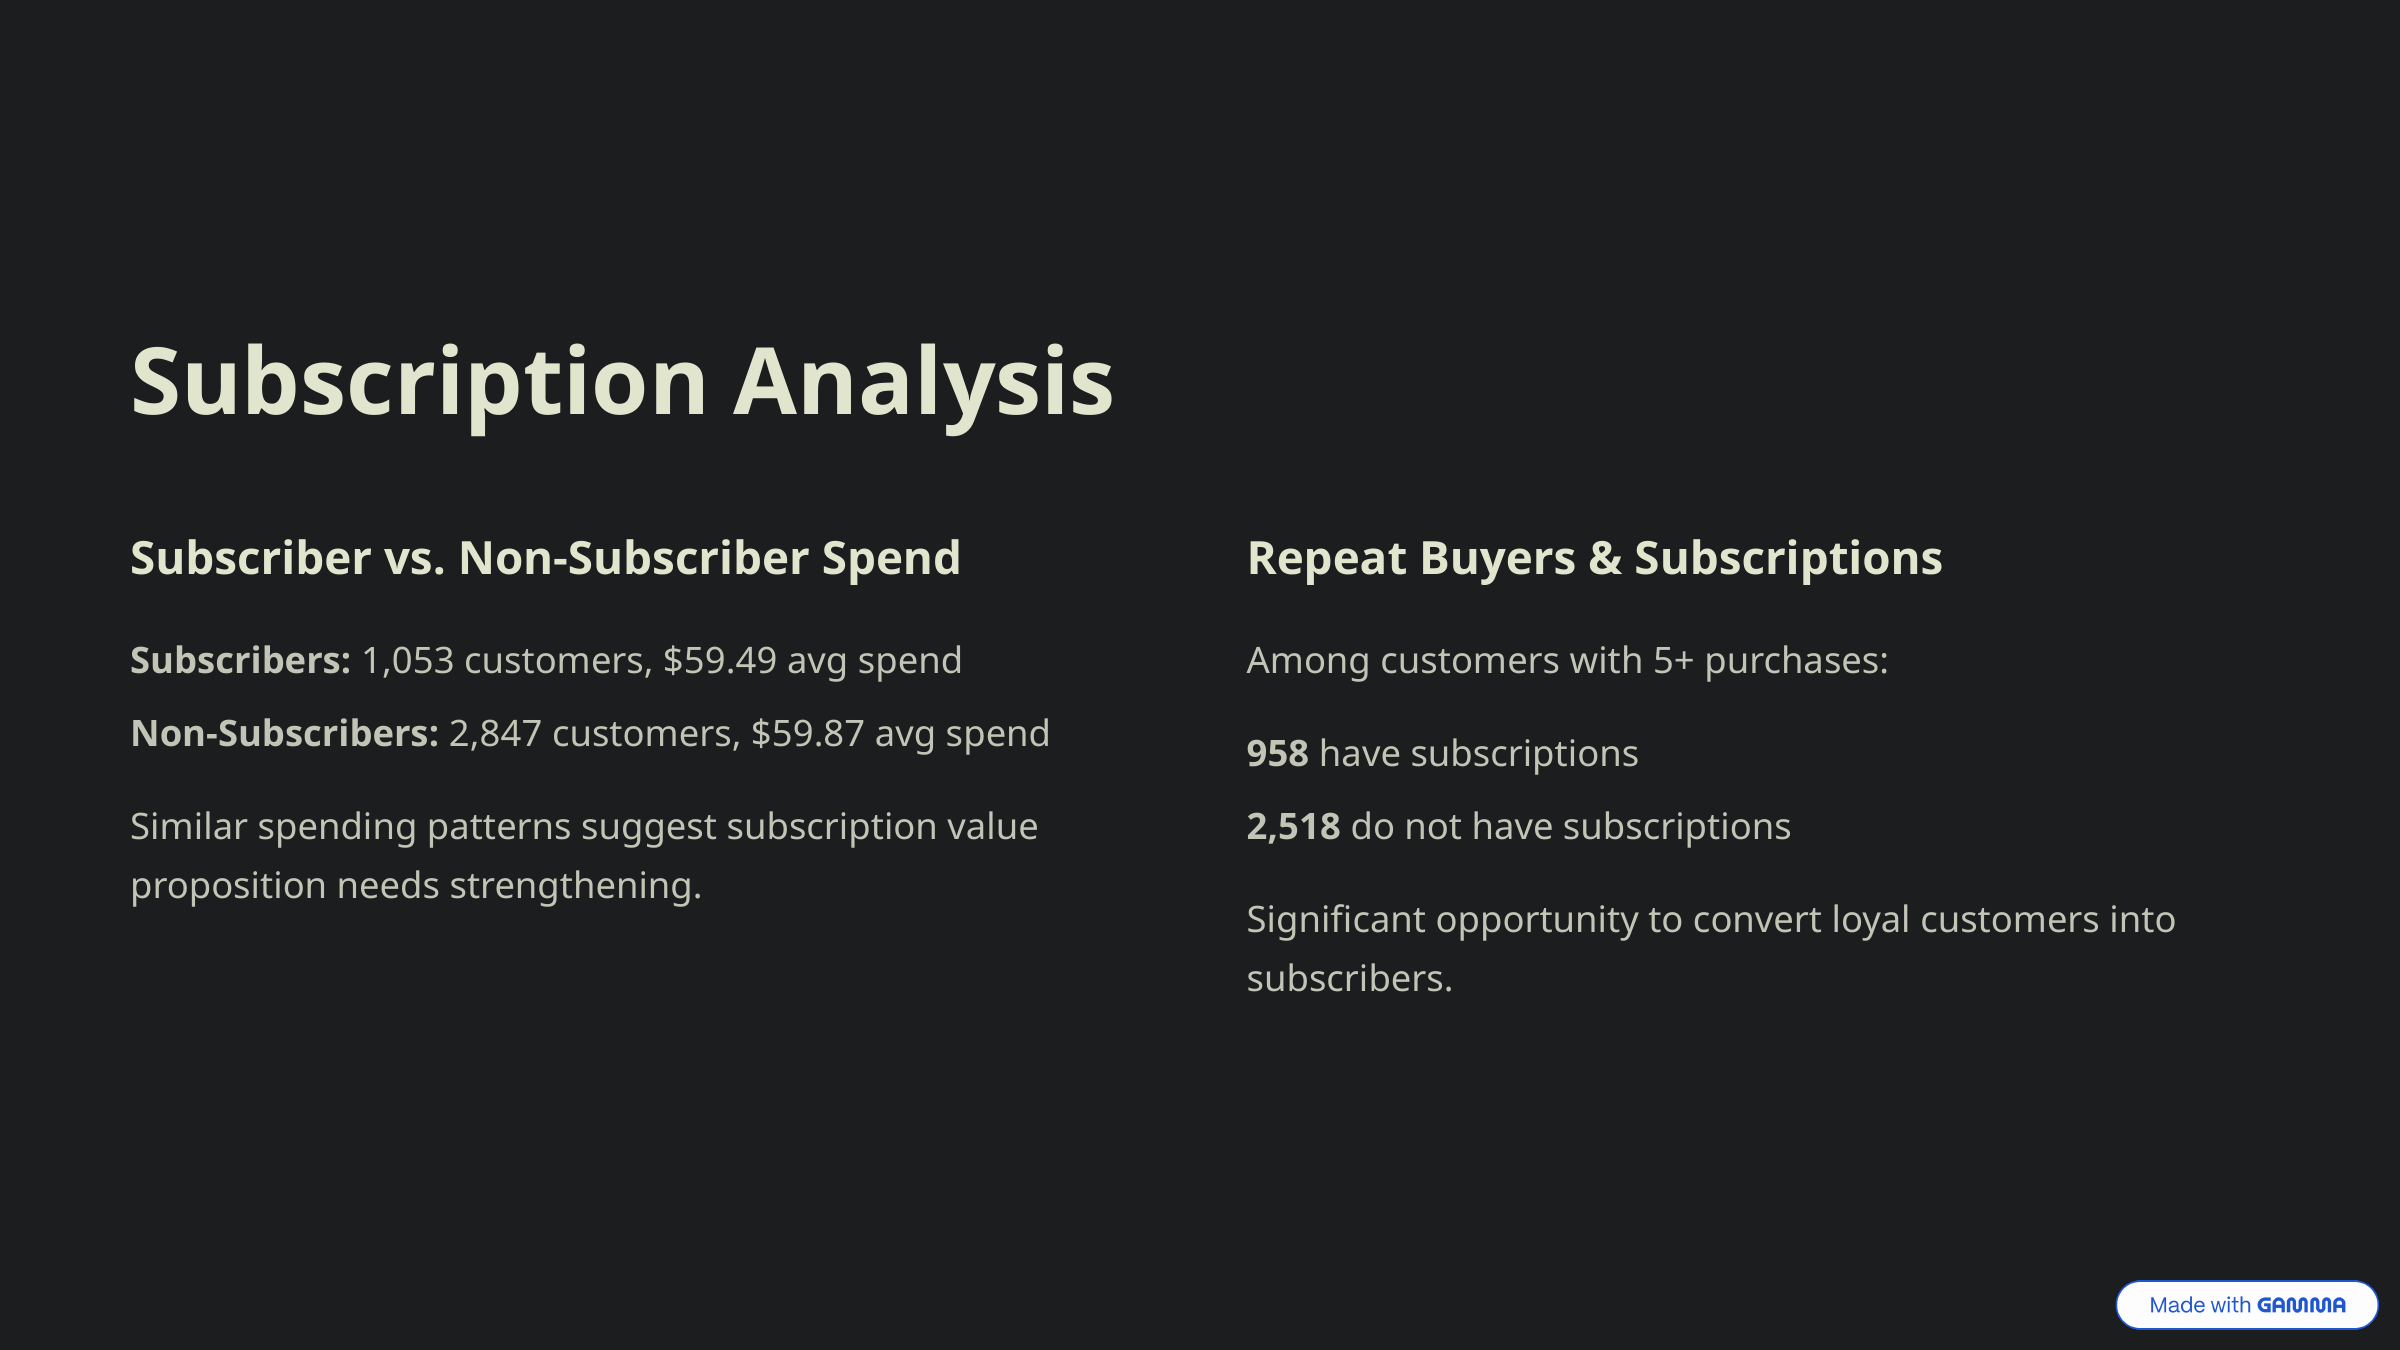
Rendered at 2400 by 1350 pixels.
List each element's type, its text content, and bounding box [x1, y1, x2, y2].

picture [2106, 1271, 2389, 1339]
text_box Repeat Buyers & Subscriptions [1246, 526, 1891, 585]
text_box Significant opportunity to convert loyal customers into subscribers. [1246, 880, 2271, 1000]
text_box 958 have subscriptions [1246, 714, 2271, 775]
text_box Subscribers: 1,053 customers, $59.49 avg spend [130, 621, 1155, 682]
text_box Subscriber vs. Non-Subscriber Spend [130, 526, 919, 585]
text_box Among customers with 5+ purchases: [1246, 621, 2271, 682]
text_box Subscription Analysis [130, 317, 1061, 434]
text_box 2,518 do not have subscriptions [1246, 787, 2271, 847]
text_box Non-Subscribers: 2,847 customers, $59.87 avg spend [130, 694, 1155, 754]
text_box Similar spending patterns suggest subscription value proposition needs strengthening. [130, 787, 1155, 907]
